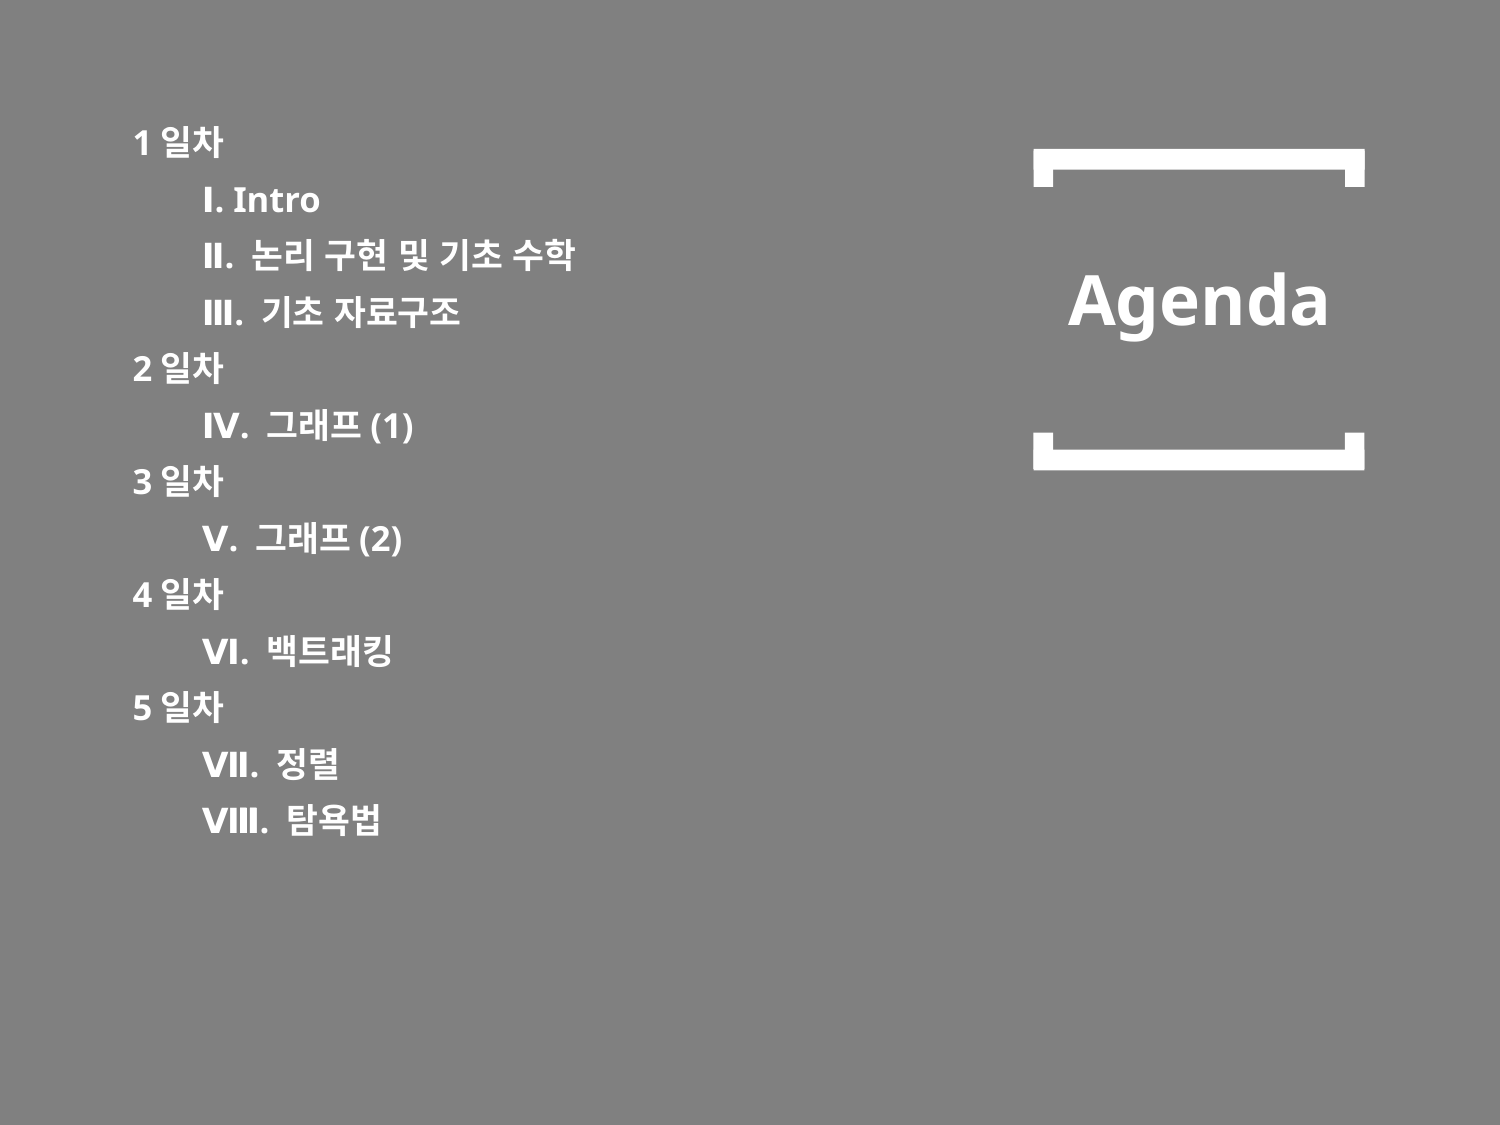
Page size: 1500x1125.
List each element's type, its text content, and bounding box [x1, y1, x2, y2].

list 1일차 Ⅰ. Intro Ⅱ. 논리 구현 및 기초 수학 Ⅲ. 기초 자료구조 2일차 Ⅳ. 그래프(1) 3일차 Ⅴ. 그래프(2) 4일차 Ⅵ. 백트래킹 5일차 Ⅶ. 정렬 Ⅷ. 탐욕법 [117, 105, 990, 987]
